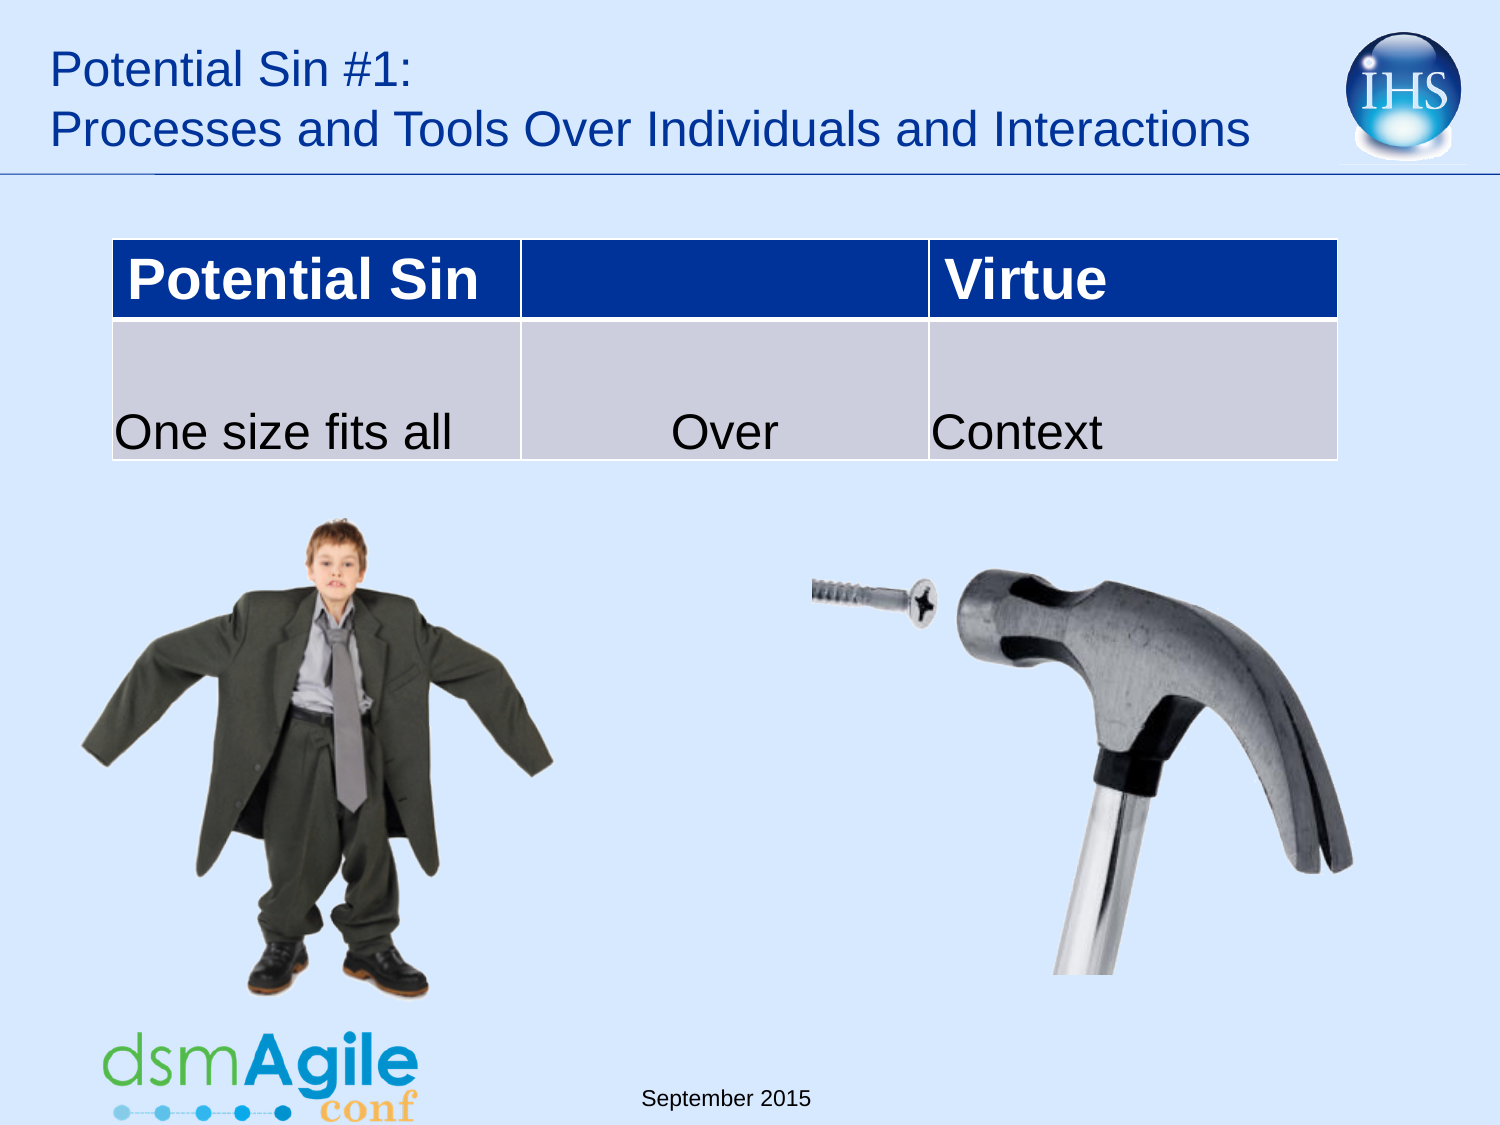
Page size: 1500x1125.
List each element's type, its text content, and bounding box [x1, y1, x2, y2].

table_cell Context [930, 322, 1337, 459]
table_header [522, 240, 928, 317]
title Potential Sin #1: Processes and Tools Over Individuals and Interactions [34, 22, 1277, 164]
table_header Potential Sin [113, 240, 520, 317]
picture [74, 512, 562, 1005]
table_header Virtue [930, 240, 1337, 317]
picture [1339, 25, 1467, 165]
table_cell One size fits all [113, 322, 520, 459]
picture [99, 1023, 425, 1125]
picture [812, 512, 1379, 976]
table_cell Over [522, 322, 928, 459]
